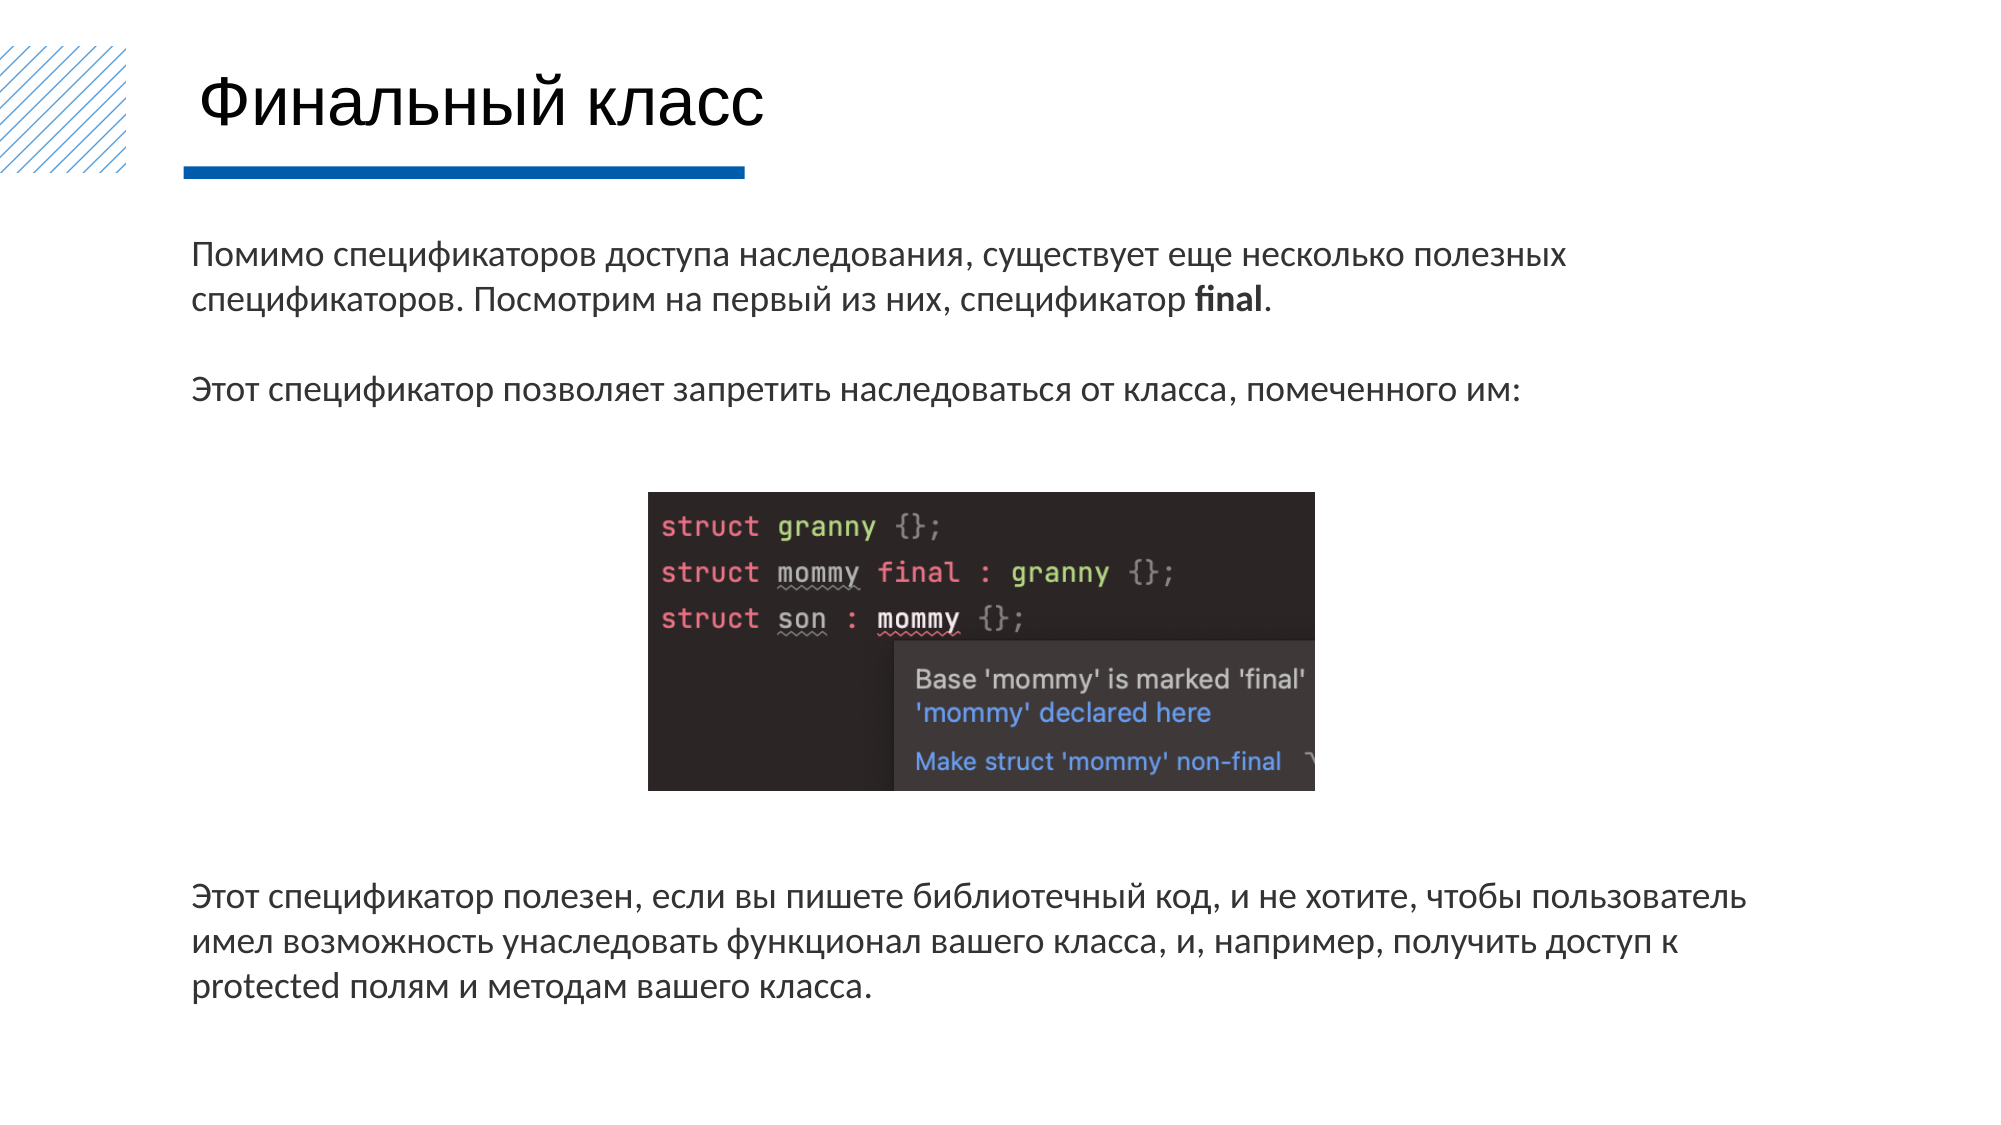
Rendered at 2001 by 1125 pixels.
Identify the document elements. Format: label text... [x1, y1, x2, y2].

picture [648, 491, 1316, 791]
text_box Помимо спецификаторов доступа наследования, существует еще несколько полезных спецификаторов. Посмотрим на первый из них, спецификатор final. Этот спецификатор позволяет запретить наследоваться от класса, помеченного им: [183, 221, 1780, 417]
list Финальный класс [183, 58, 1780, 149]
text_box Этот спецификатор полезен, если вы пишете библиотечный код, и не хотите, чтобы пользователь имел возможность унаследовать функционал вашего класса, и, например, получить доступ к protected полям и методам вашего класса. [183, 863, 1780, 1014]
picture [0, 46, 126, 173]
